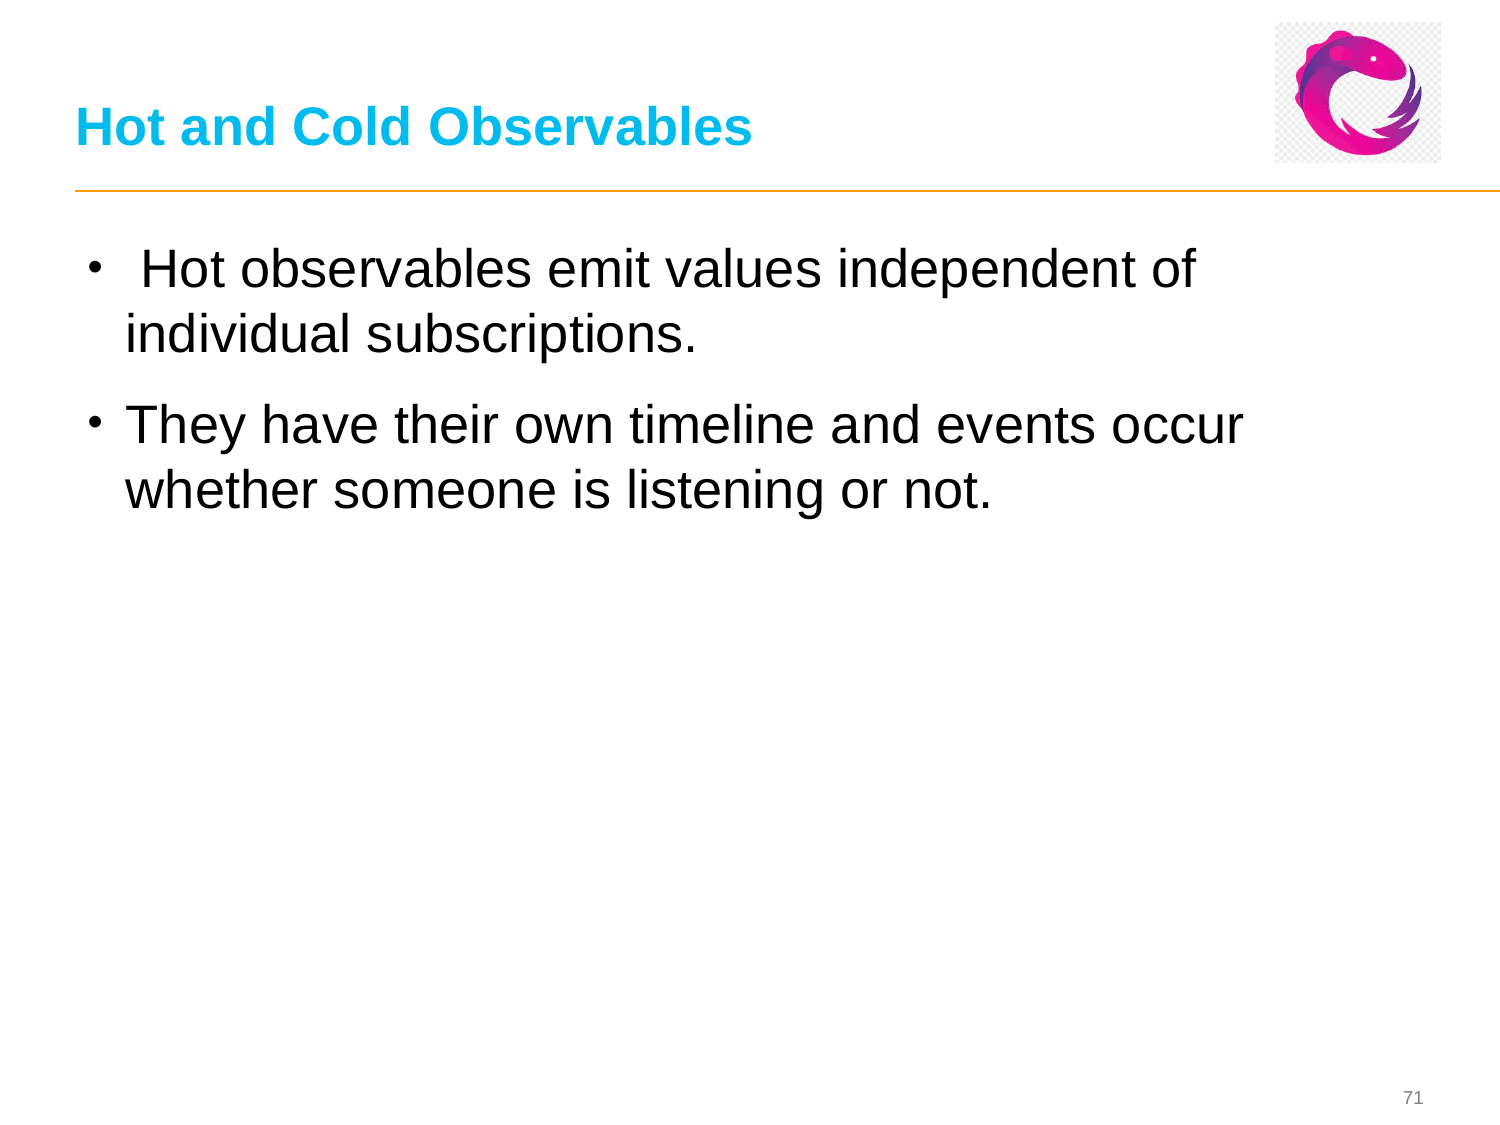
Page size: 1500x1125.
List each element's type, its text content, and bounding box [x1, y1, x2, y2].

title Hot and Cold Observables [75, 27, 1422, 157]
list Hot observables emit values independent of individual subscriptions. They have their own timeline and events occur whether someone is listening or not. [87, 233, 1438, 1025]
picture [1275, 22, 1441, 163]
